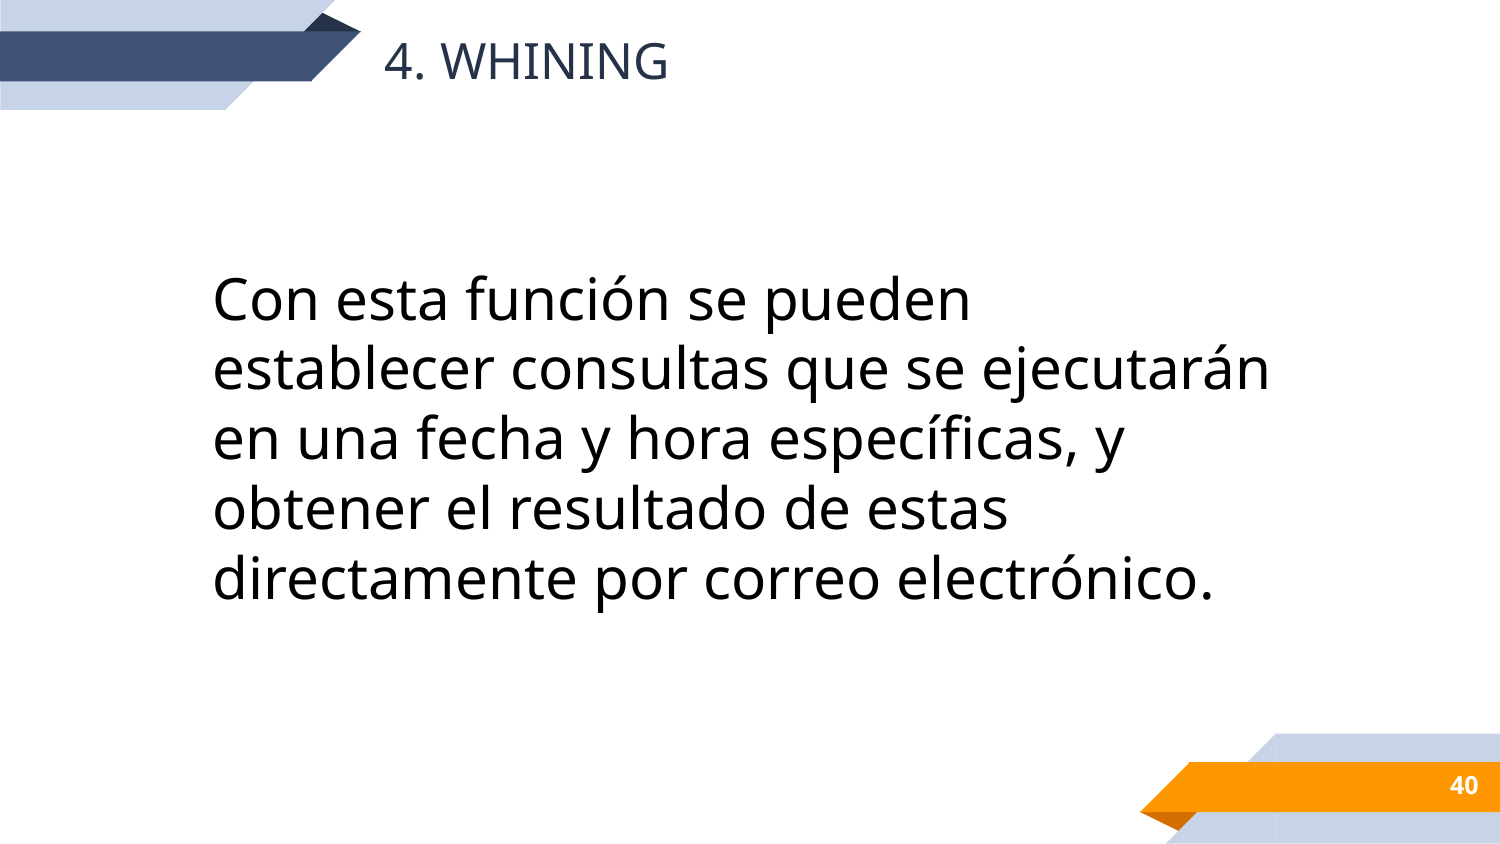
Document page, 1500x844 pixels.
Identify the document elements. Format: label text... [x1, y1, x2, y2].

slide_number 40 [1249, 760, 1494, 813]
text_box 4. WHINING [357, 30, 1006, 89]
text_box Con esta función se pueden establecer consultas que se ejecutarán en una fecha y hora específicas, y obtener el resultado de estas directamente por correo electrónico. [197, 254, 1312, 619]
